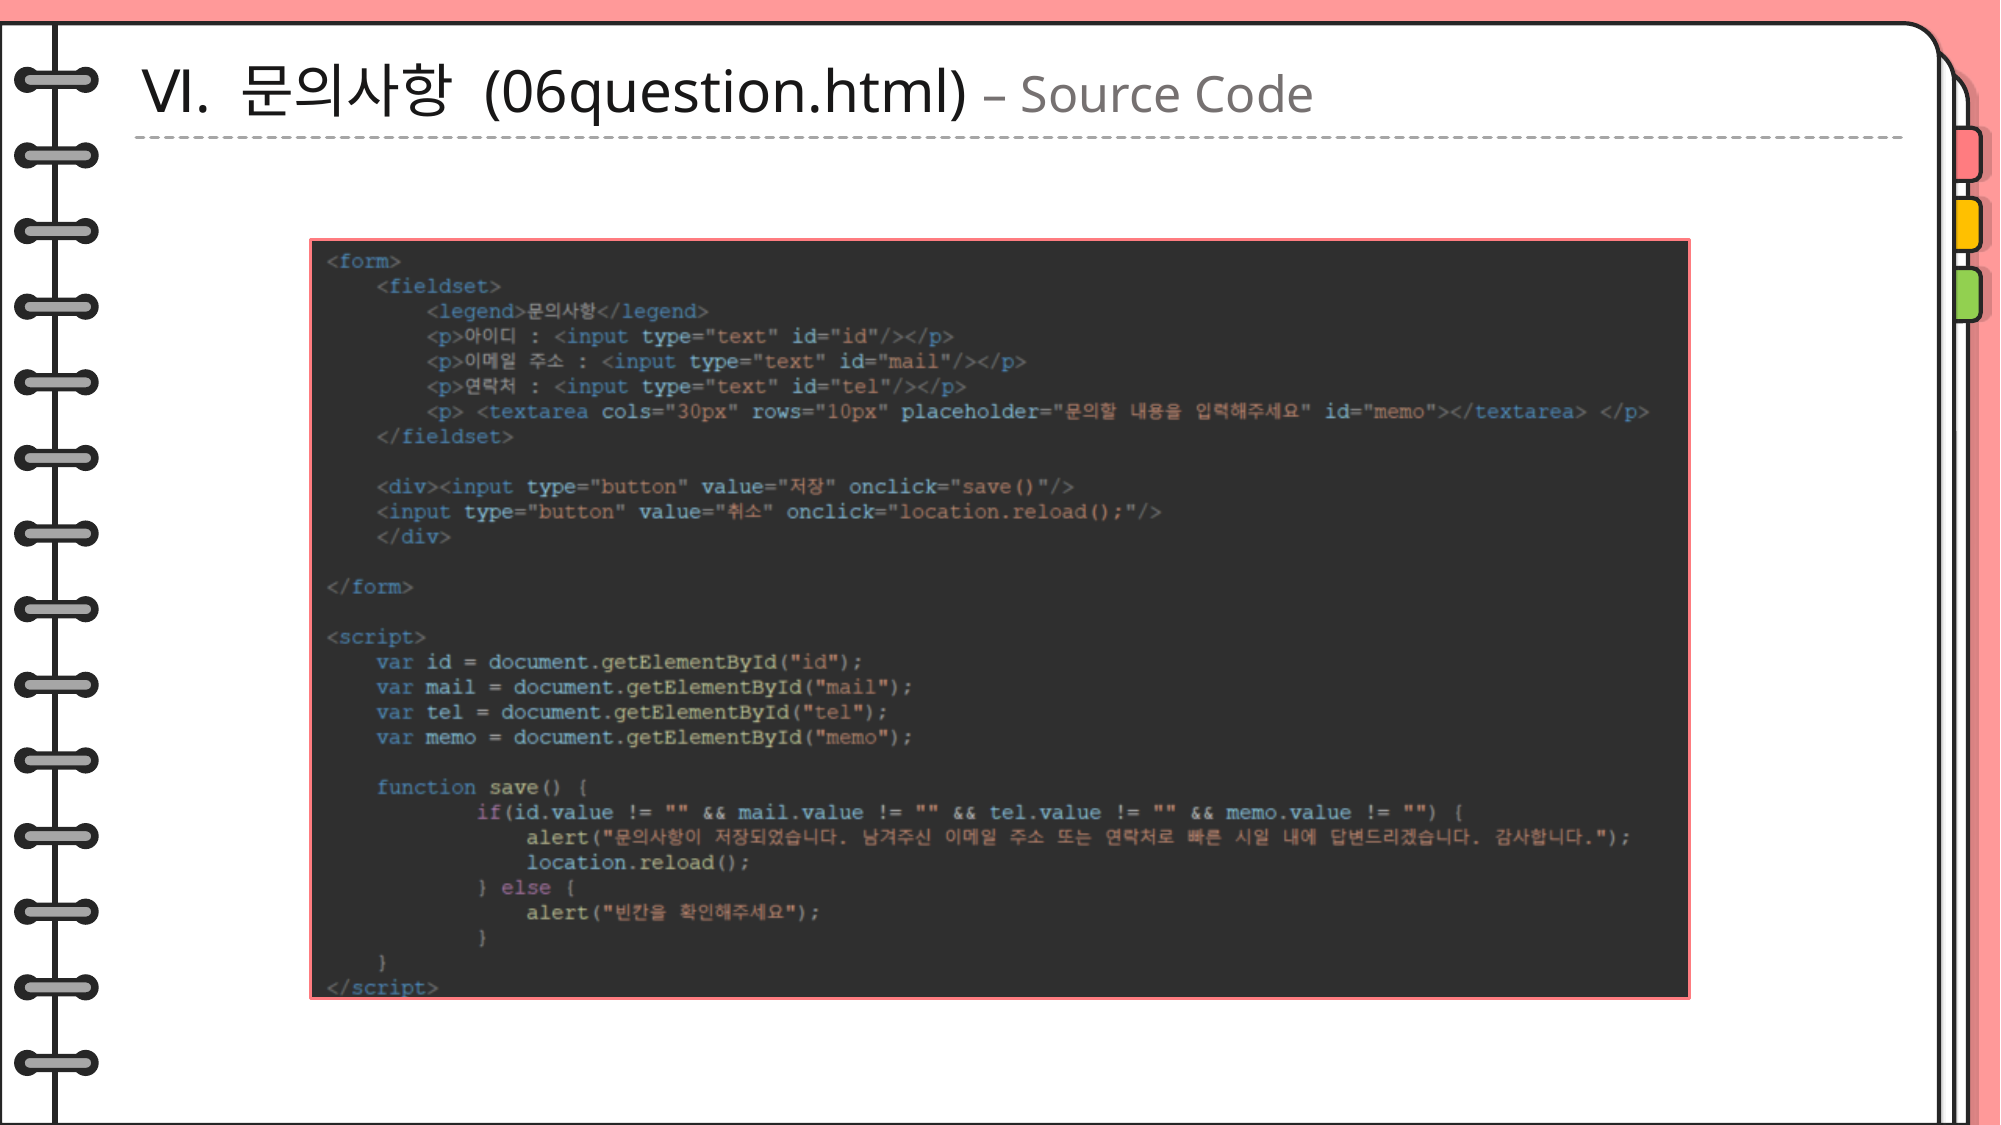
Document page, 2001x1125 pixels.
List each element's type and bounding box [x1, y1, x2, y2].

picture [312, 240, 1688, 998]
text_box [0, 23, 1981, 1125]
